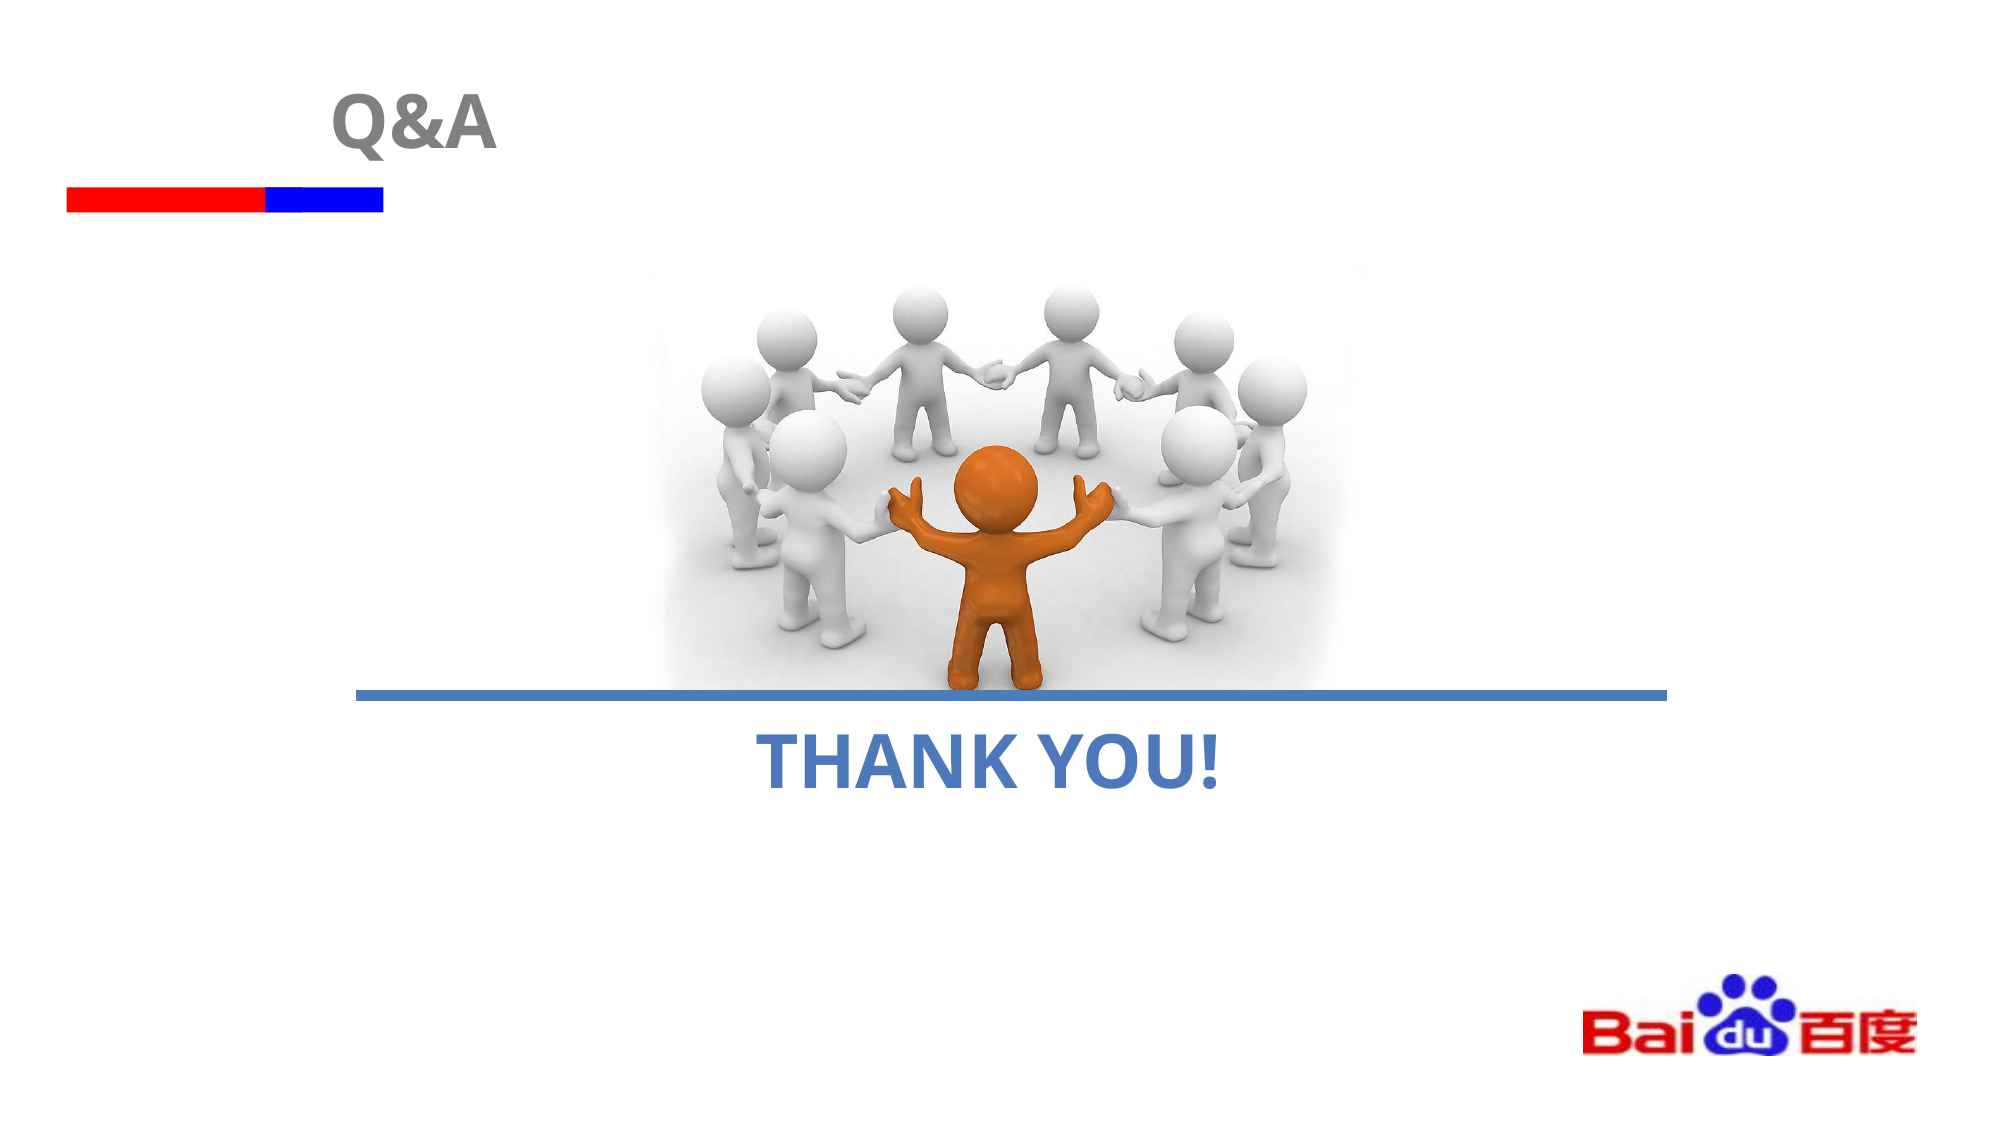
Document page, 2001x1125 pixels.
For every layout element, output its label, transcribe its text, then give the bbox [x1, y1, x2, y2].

picture [645, 266, 1367, 691]
text_box Q&A [314, 66, 1012, 173]
picture [1583, 974, 1917, 1056]
text_box Thank you! [740, 706, 1378, 811]
